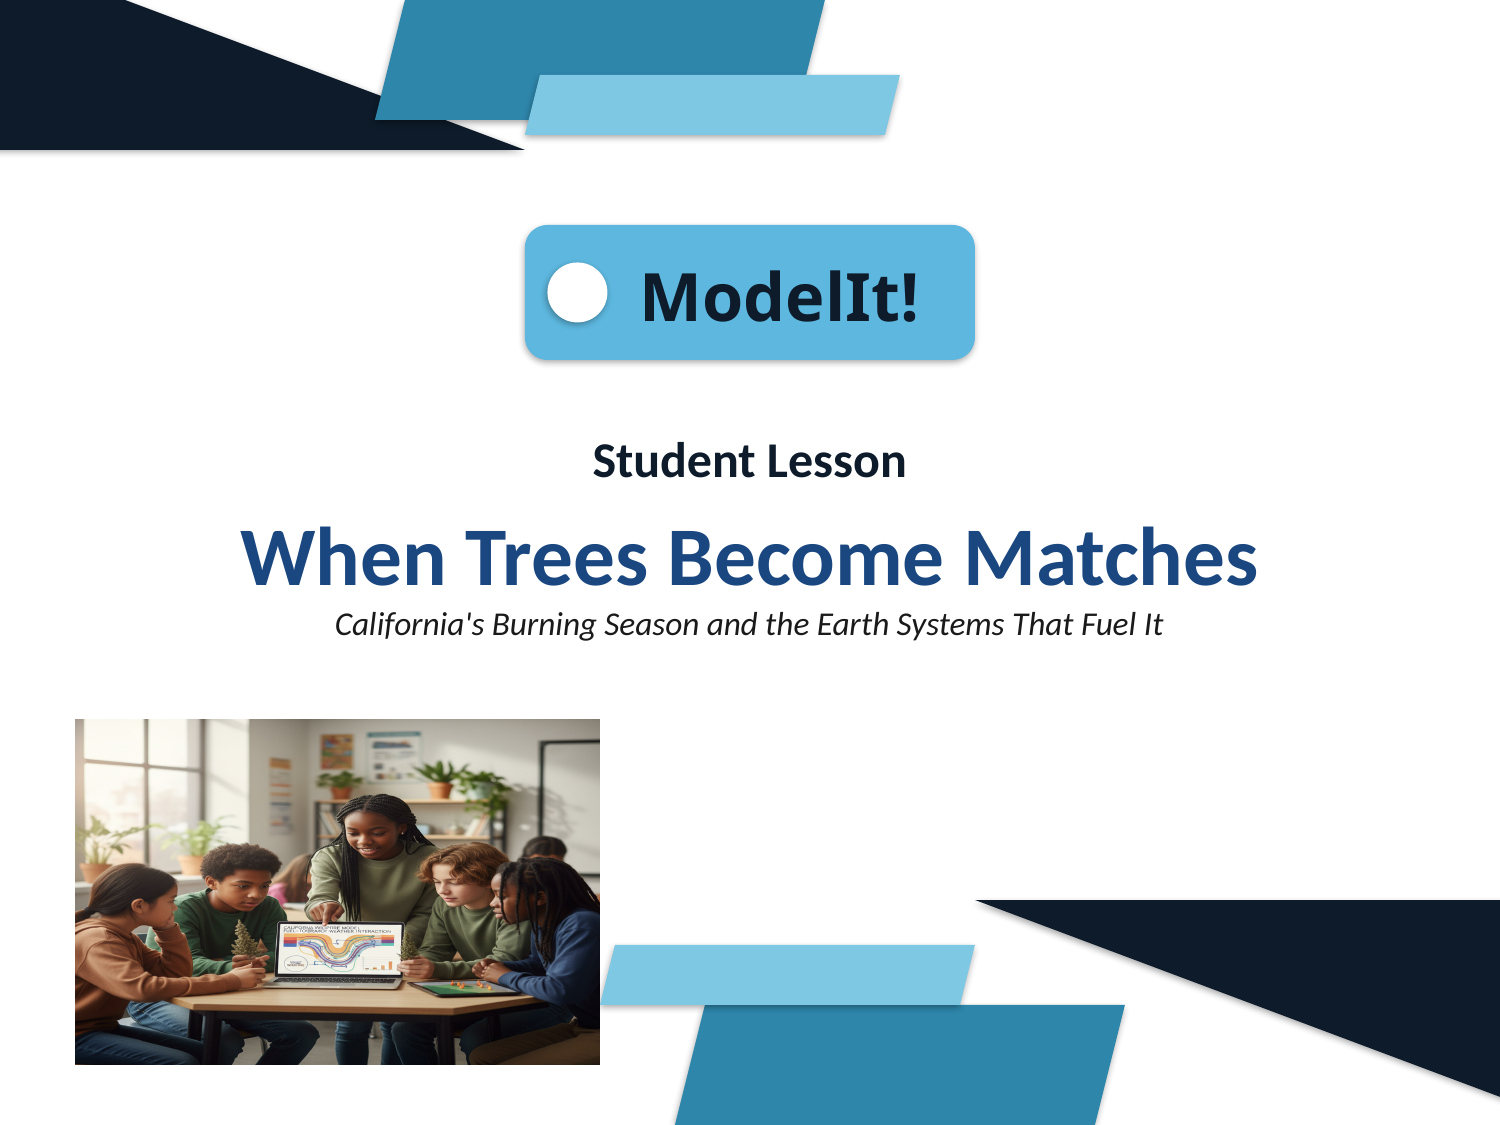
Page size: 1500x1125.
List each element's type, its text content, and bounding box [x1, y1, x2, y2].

text_box [674, 1004, 1126, 1125]
text_box [524, 224, 976, 361]
text_box [604, 944, 976, 1006]
text_box When Trees Become Matches California's Burning Season and the Earth Systems That Fuel It [225, 495, 1275, 650]
text_box [374, 0, 826, 121]
text_box [974, 899, 1500, 1098]
text_box [0, 0, 526, 151]
text_box Student Lesson [577, 419, 923, 495]
text_box [524, 74, 901, 136]
text_box [546, 261, 609, 324]
picture [74, 719, 601, 1066]
text_box ModelIt! [624, 247, 935, 343]
